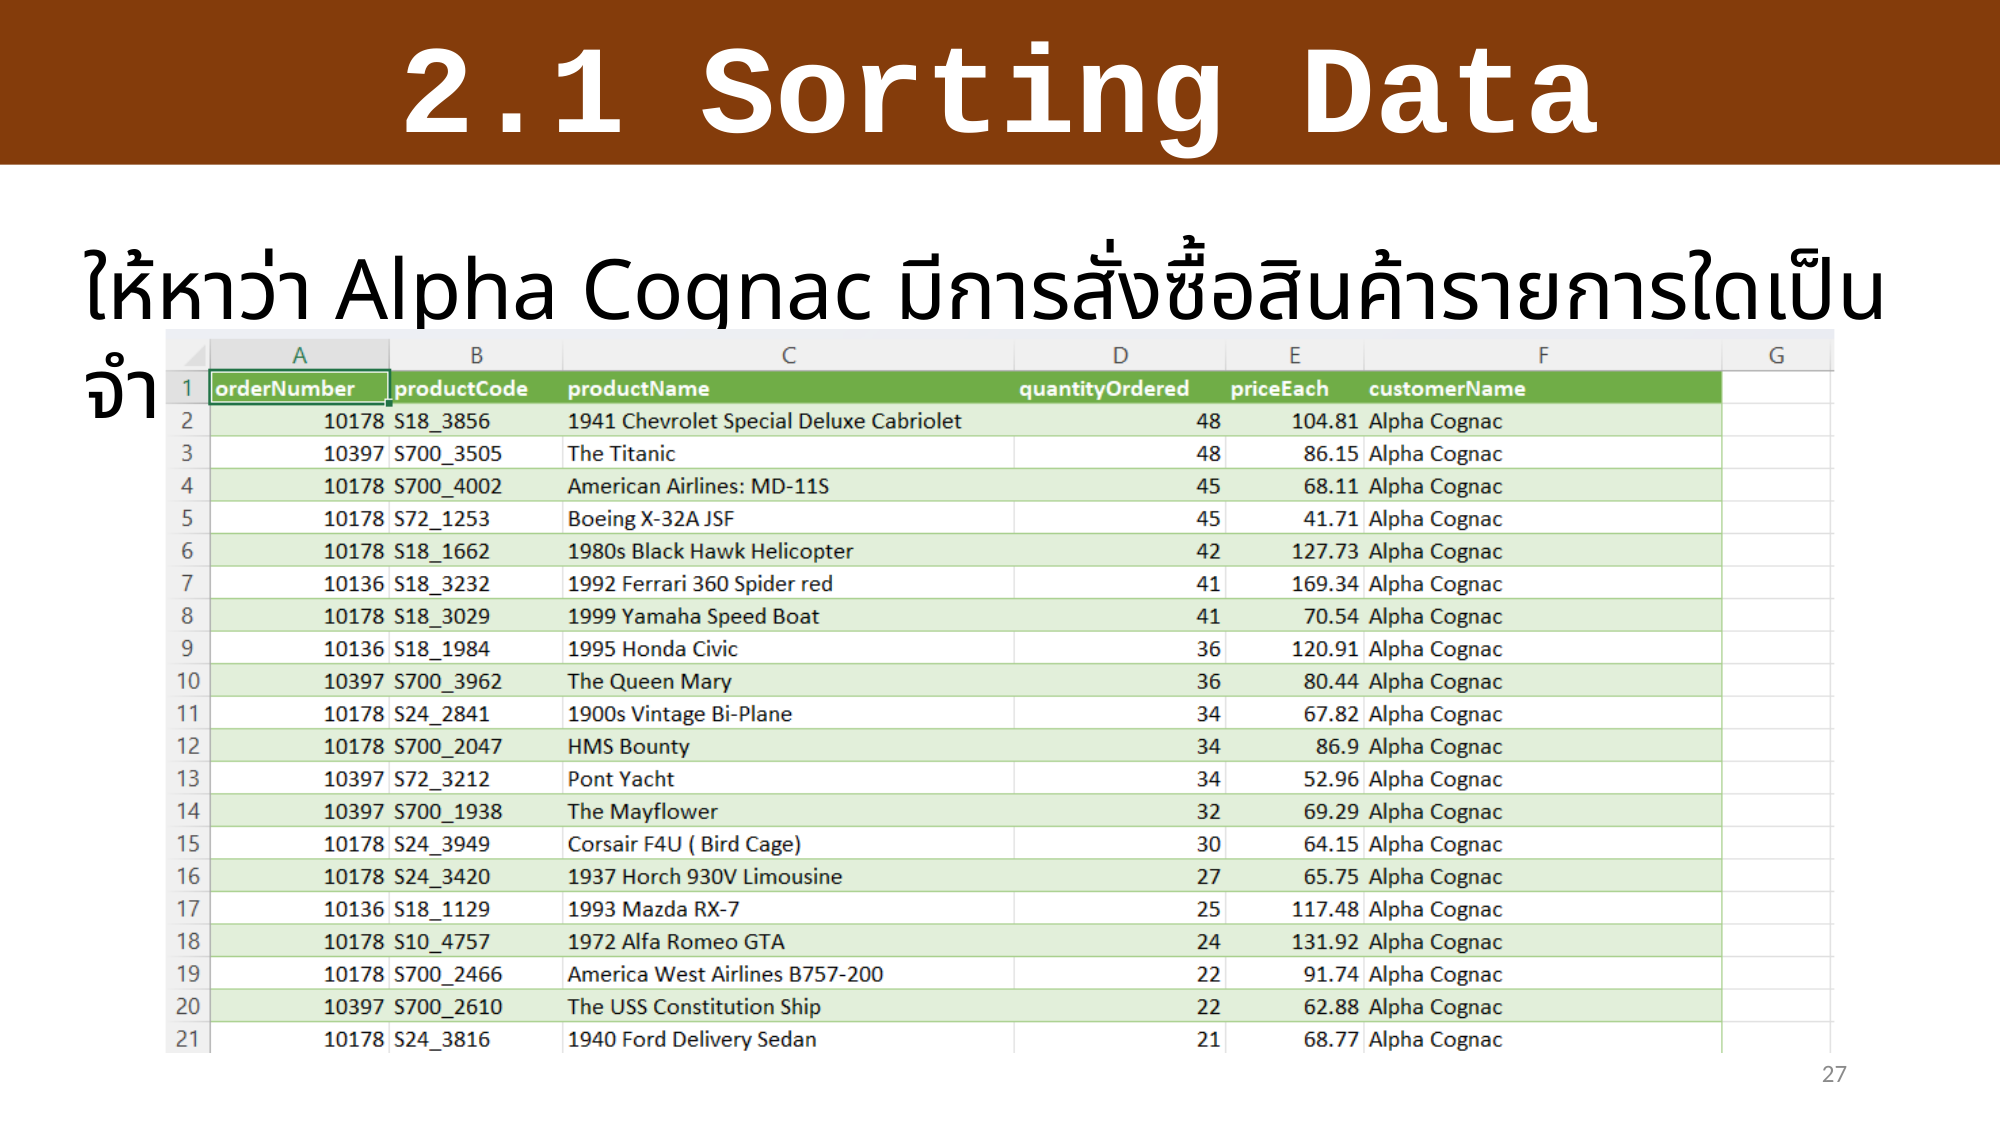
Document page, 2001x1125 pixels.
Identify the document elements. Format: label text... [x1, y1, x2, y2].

picture [165, 329, 1835, 1053]
text_box 2.1 Sorting Data [0, 0, 2000, 165]
slide_number 27 [1412, 1042, 1863, 1103]
text_box ให้หาว่า Alpha Cognac มีการสั่งซื้อสินค้ารายการใดเป็นจำนวนมากที่สุด [68, 228, 2000, 444]
